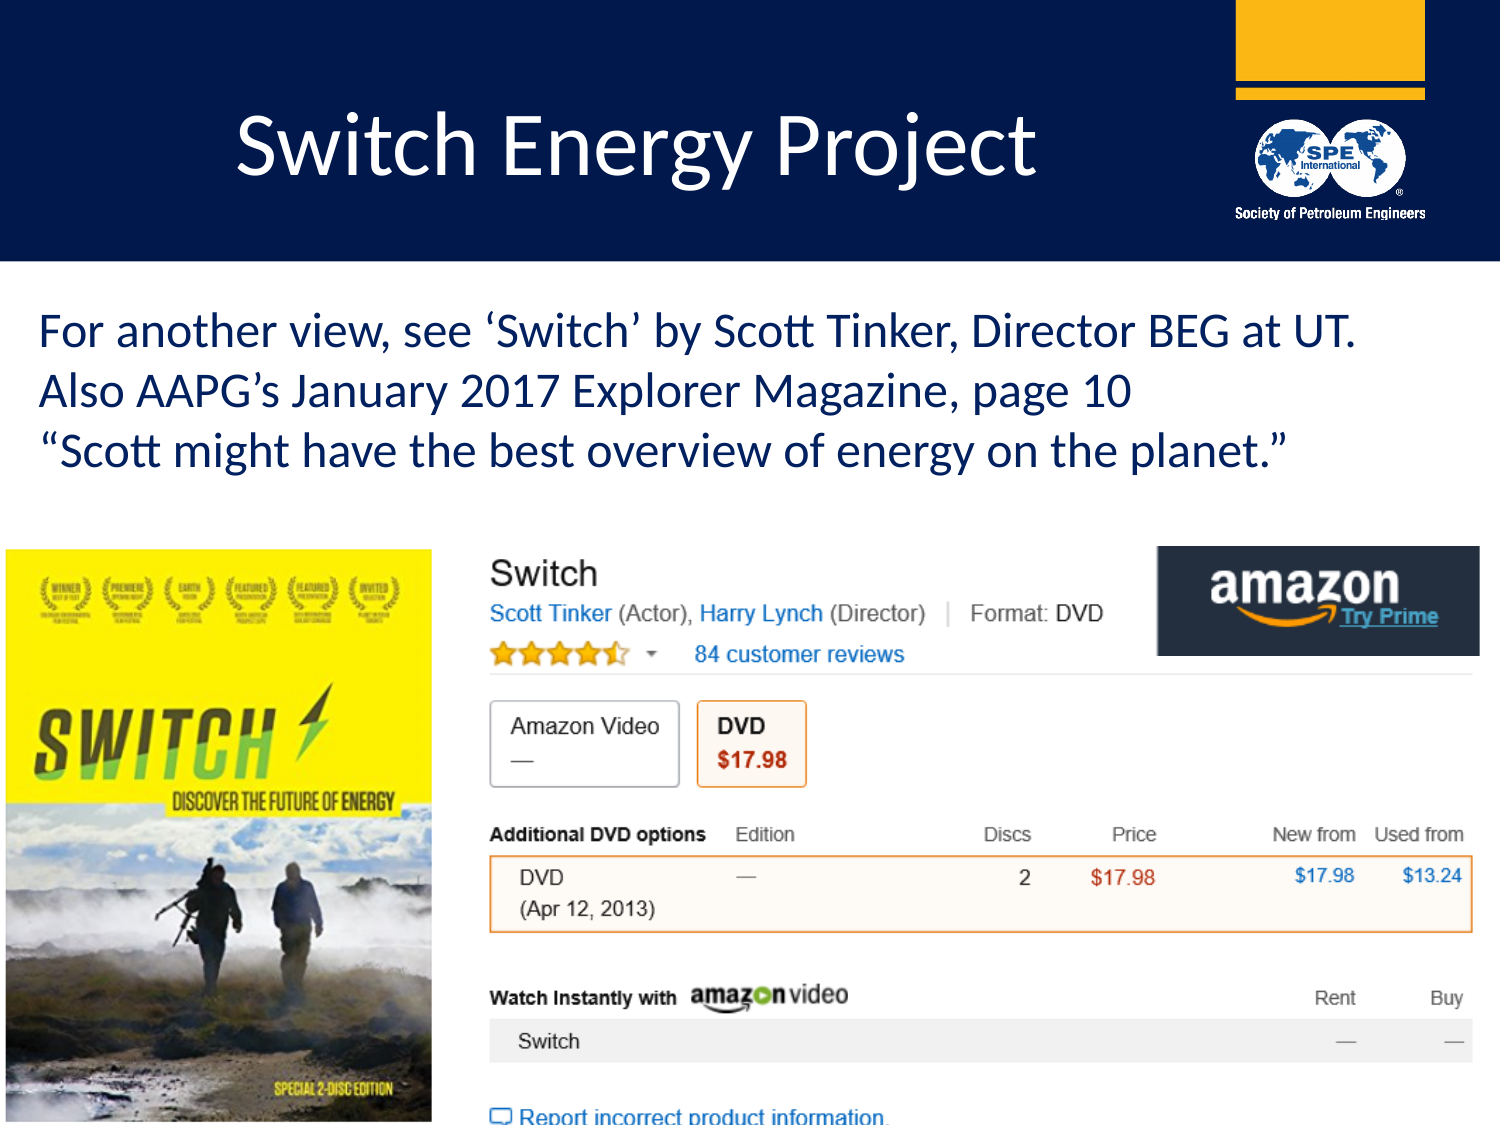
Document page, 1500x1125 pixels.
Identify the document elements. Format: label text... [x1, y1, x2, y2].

picture [0, 546, 1481, 1125]
title Switch Energy Project [75, 45, 1200, 233]
text_box For another view, see ‘Switch’ by Scott Tinker, Director BEG at UT. Also AAPG’s January 2017 Explorer Magazine, page 10 “Scott might have the best overview of energy on the planet.” [23, 290, 1456, 486]
